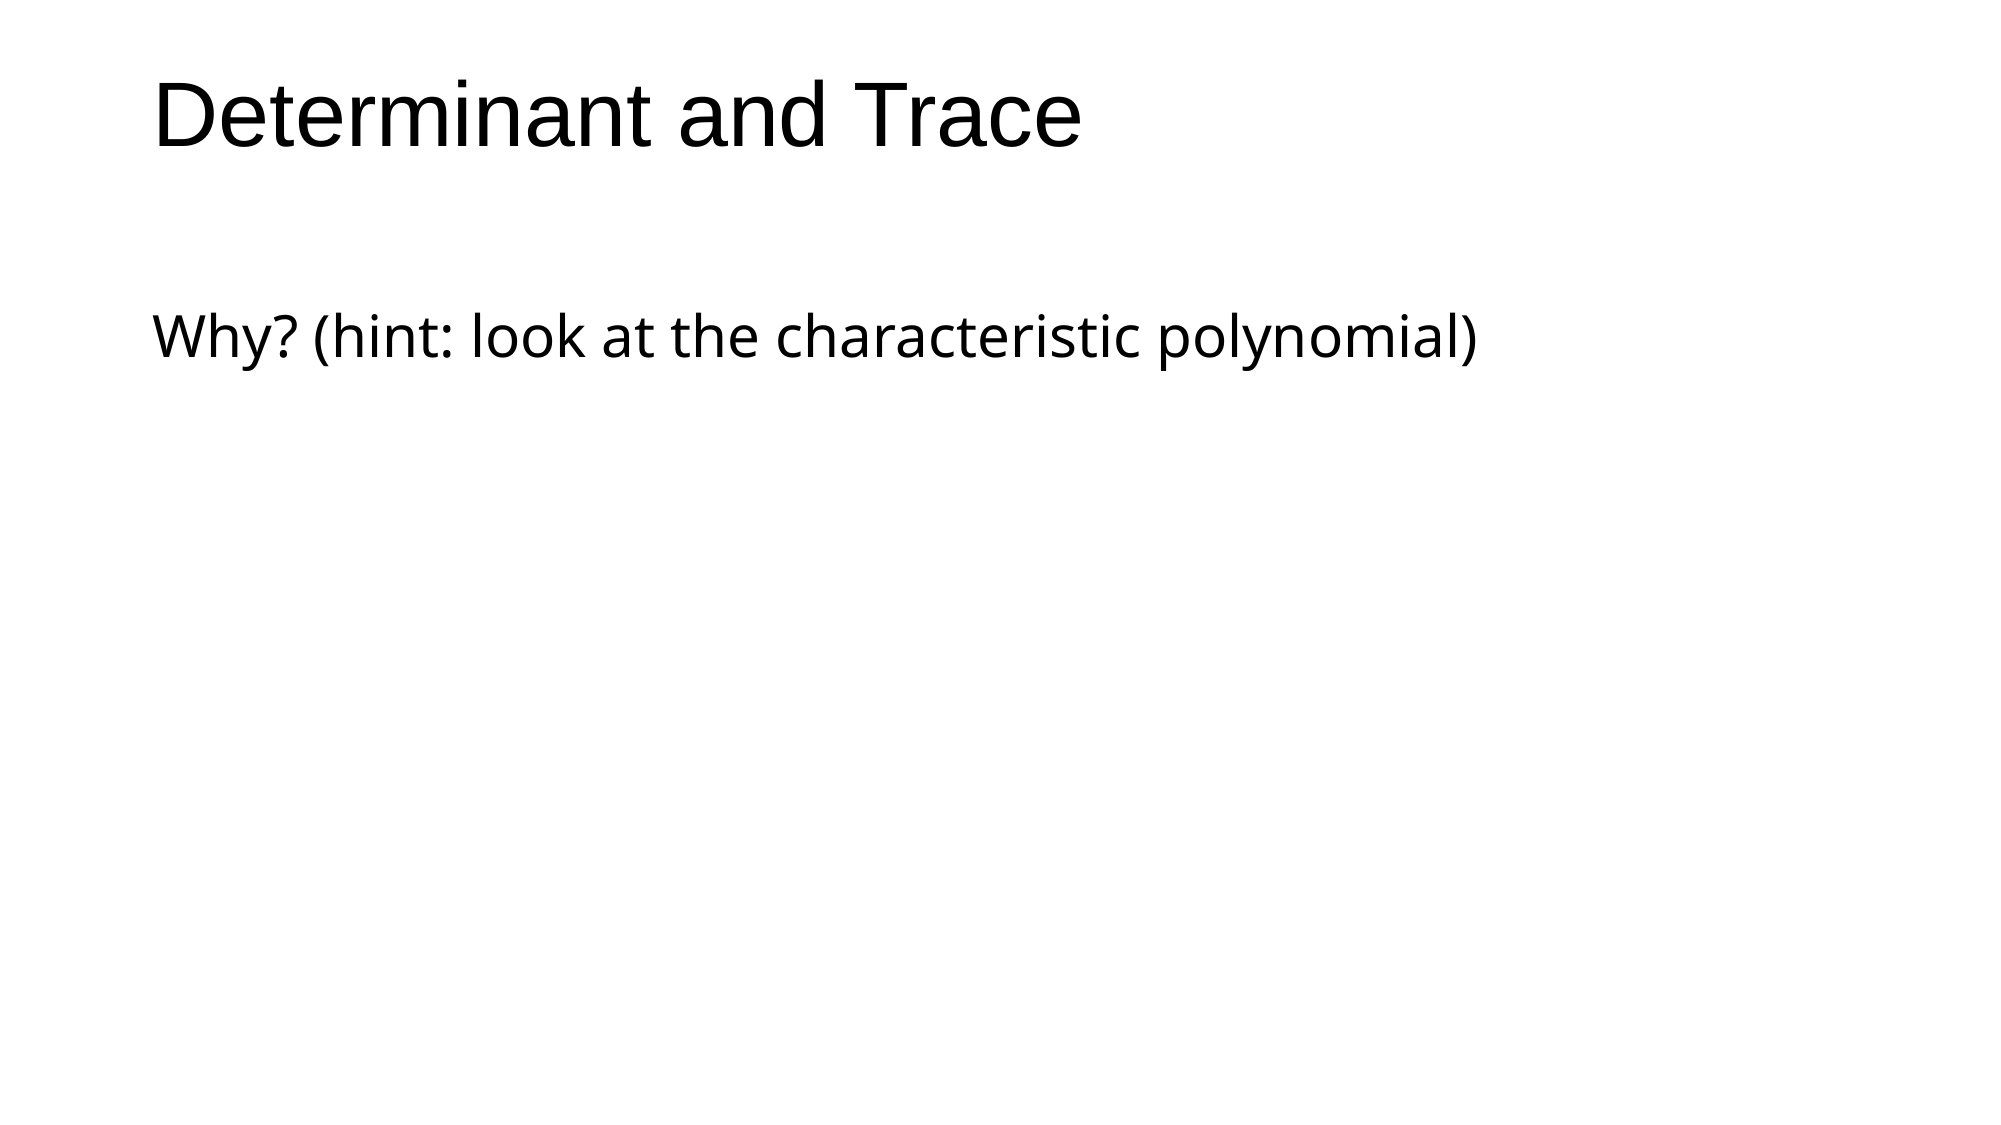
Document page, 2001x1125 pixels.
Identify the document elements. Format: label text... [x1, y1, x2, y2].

title Determinant and Trace [137, 59, 1863, 175]
